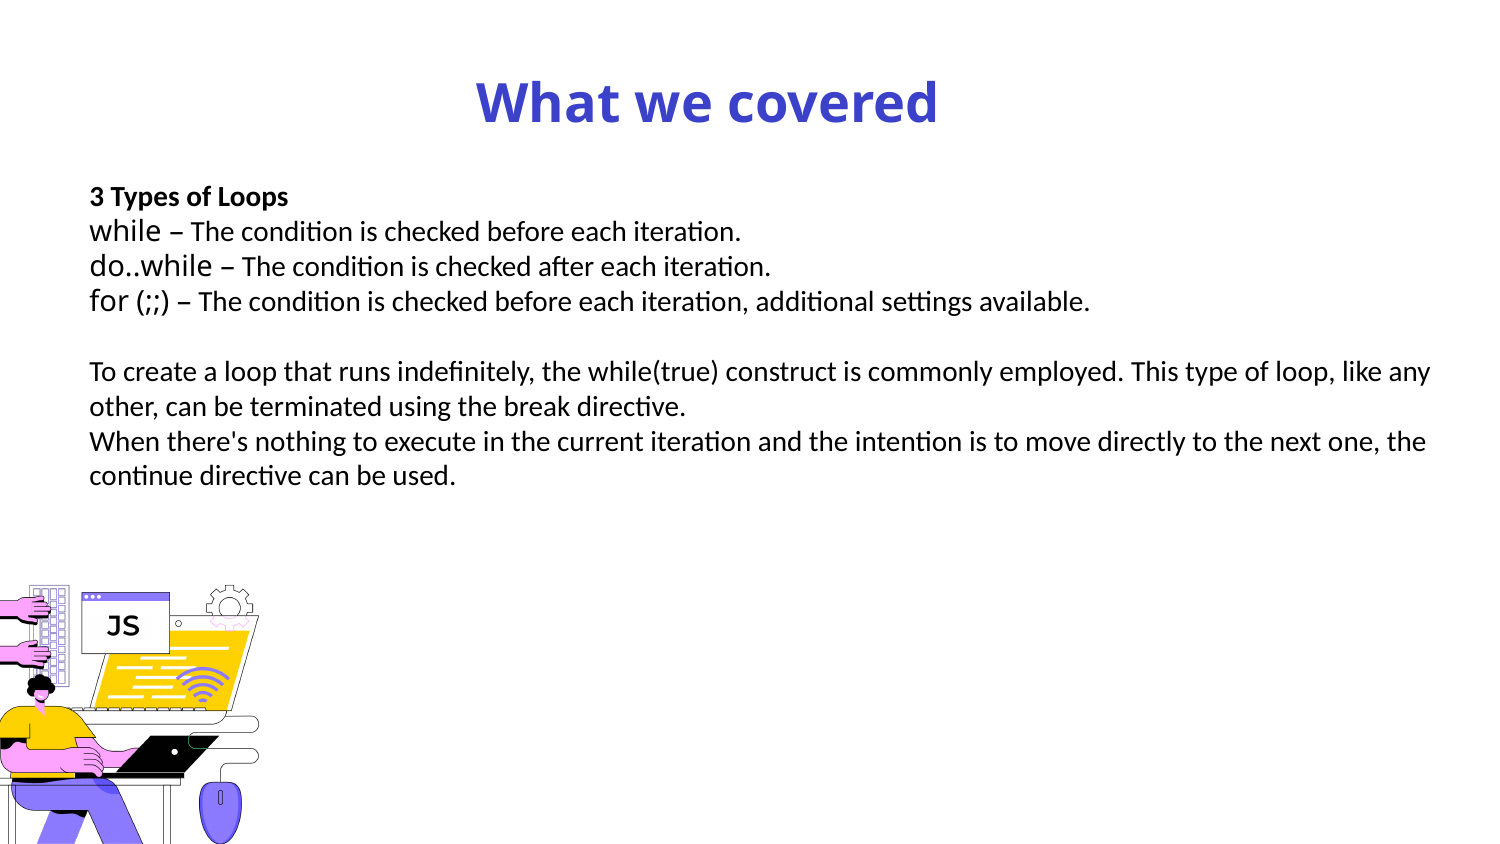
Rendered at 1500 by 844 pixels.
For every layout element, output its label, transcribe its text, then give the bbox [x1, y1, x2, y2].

text_box What we covered [320, 59, 1096, 134]
text_box 3 Types of Loops while – The condition is checked before each iteration. do..while – The condition is checked after each iteration. for (;;) – The condition is checked before each iteration, additional settings available. To create a loop that runs indefinitely, the while(true) construct is commonly employed. This type of loop, like any other, can be terminated using the break directive. When there's nothing to execute in the current iteration and the intention is to move directly to the next one, the continue directive can be used. [78, 171, 1445, 550]
picture [0, 541, 403, 844]
